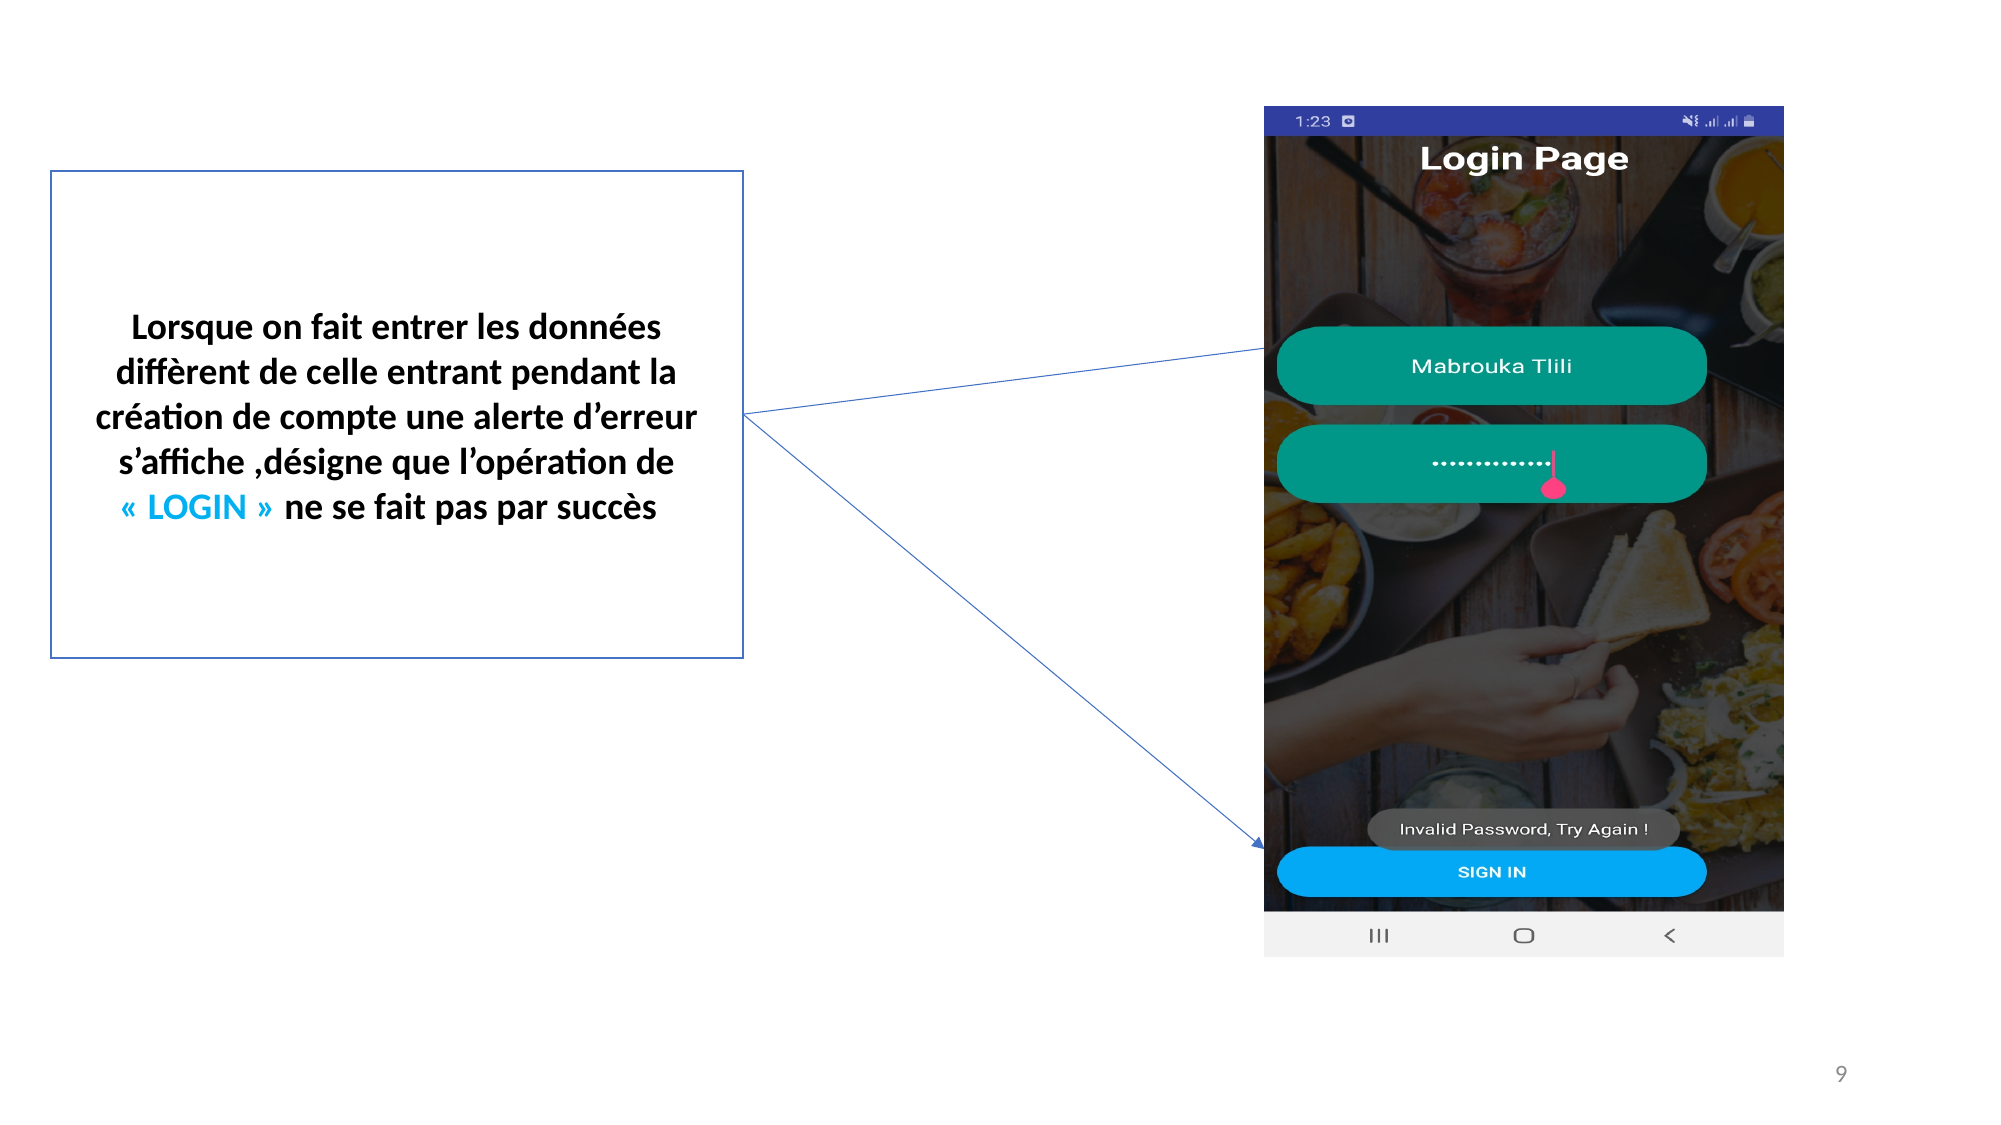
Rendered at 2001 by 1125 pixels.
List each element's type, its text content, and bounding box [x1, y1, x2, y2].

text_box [743, 346, 1264, 415]
picture [1264, 106, 1784, 957]
text_box Lorsque on fait entrer les données diffèrent de celle entrant pendant la création de compte une alerte d’erreur s’affiche ,désigne que l’opération de « LOGIN » ne se fait pas par succès [50, 170, 744, 659]
slide_number 9 [1412, 1042, 1863, 1103]
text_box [743, 415, 1264, 850]
